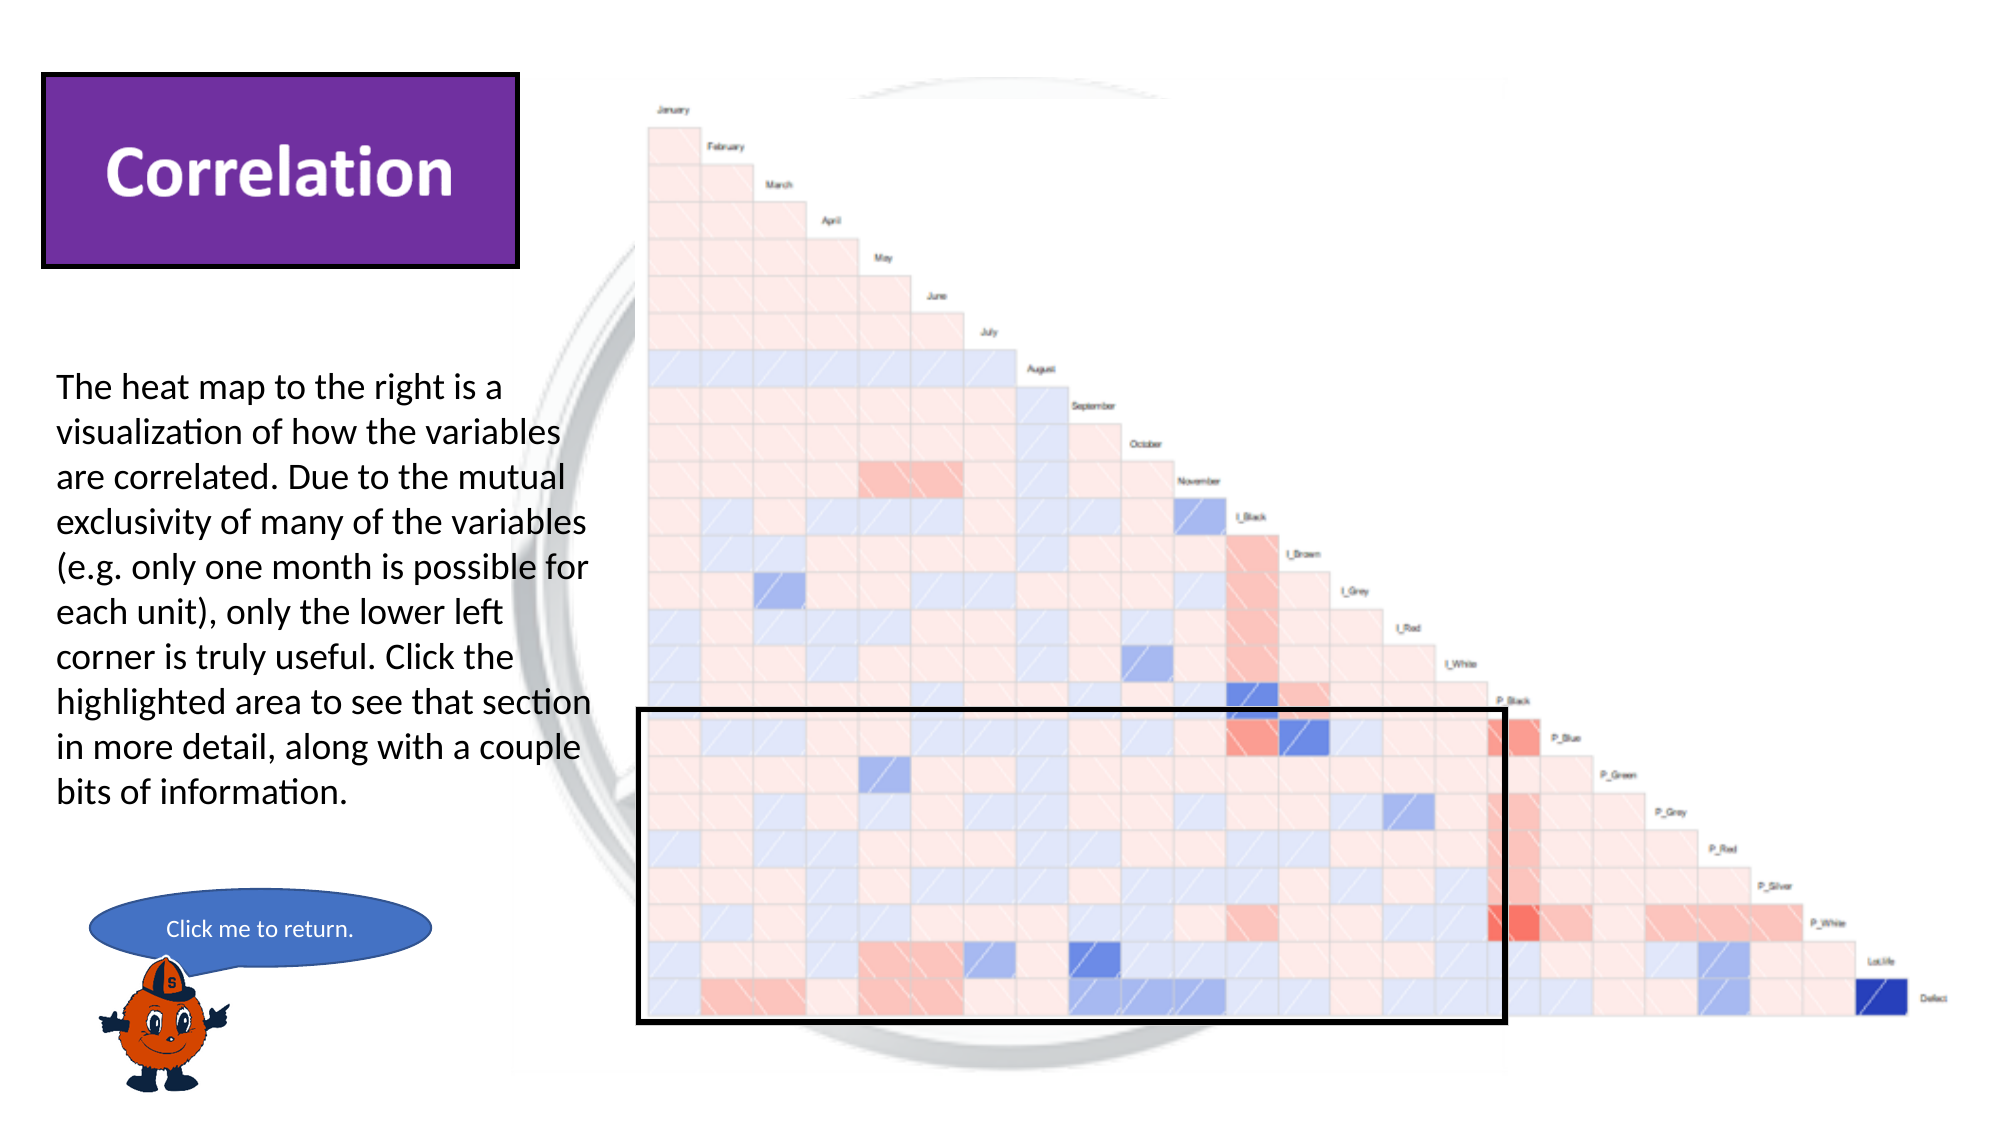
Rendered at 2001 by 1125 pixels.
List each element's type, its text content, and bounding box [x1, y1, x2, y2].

text_box Click me to return. [88, 887, 433, 969]
picture [96, 954, 233, 1095]
text_box The heat map to the right is a visualization of how the variables are correlated. Due to the mutual exclusivity of many of the variables (e.g. only one month is possible for each unit), only the lower left corner is truly useful. Click the highlighted area to see that section in more detail, along with a couple bits of information. [41, 354, 511, 820]
picture [41, 72, 1959, 1076]
